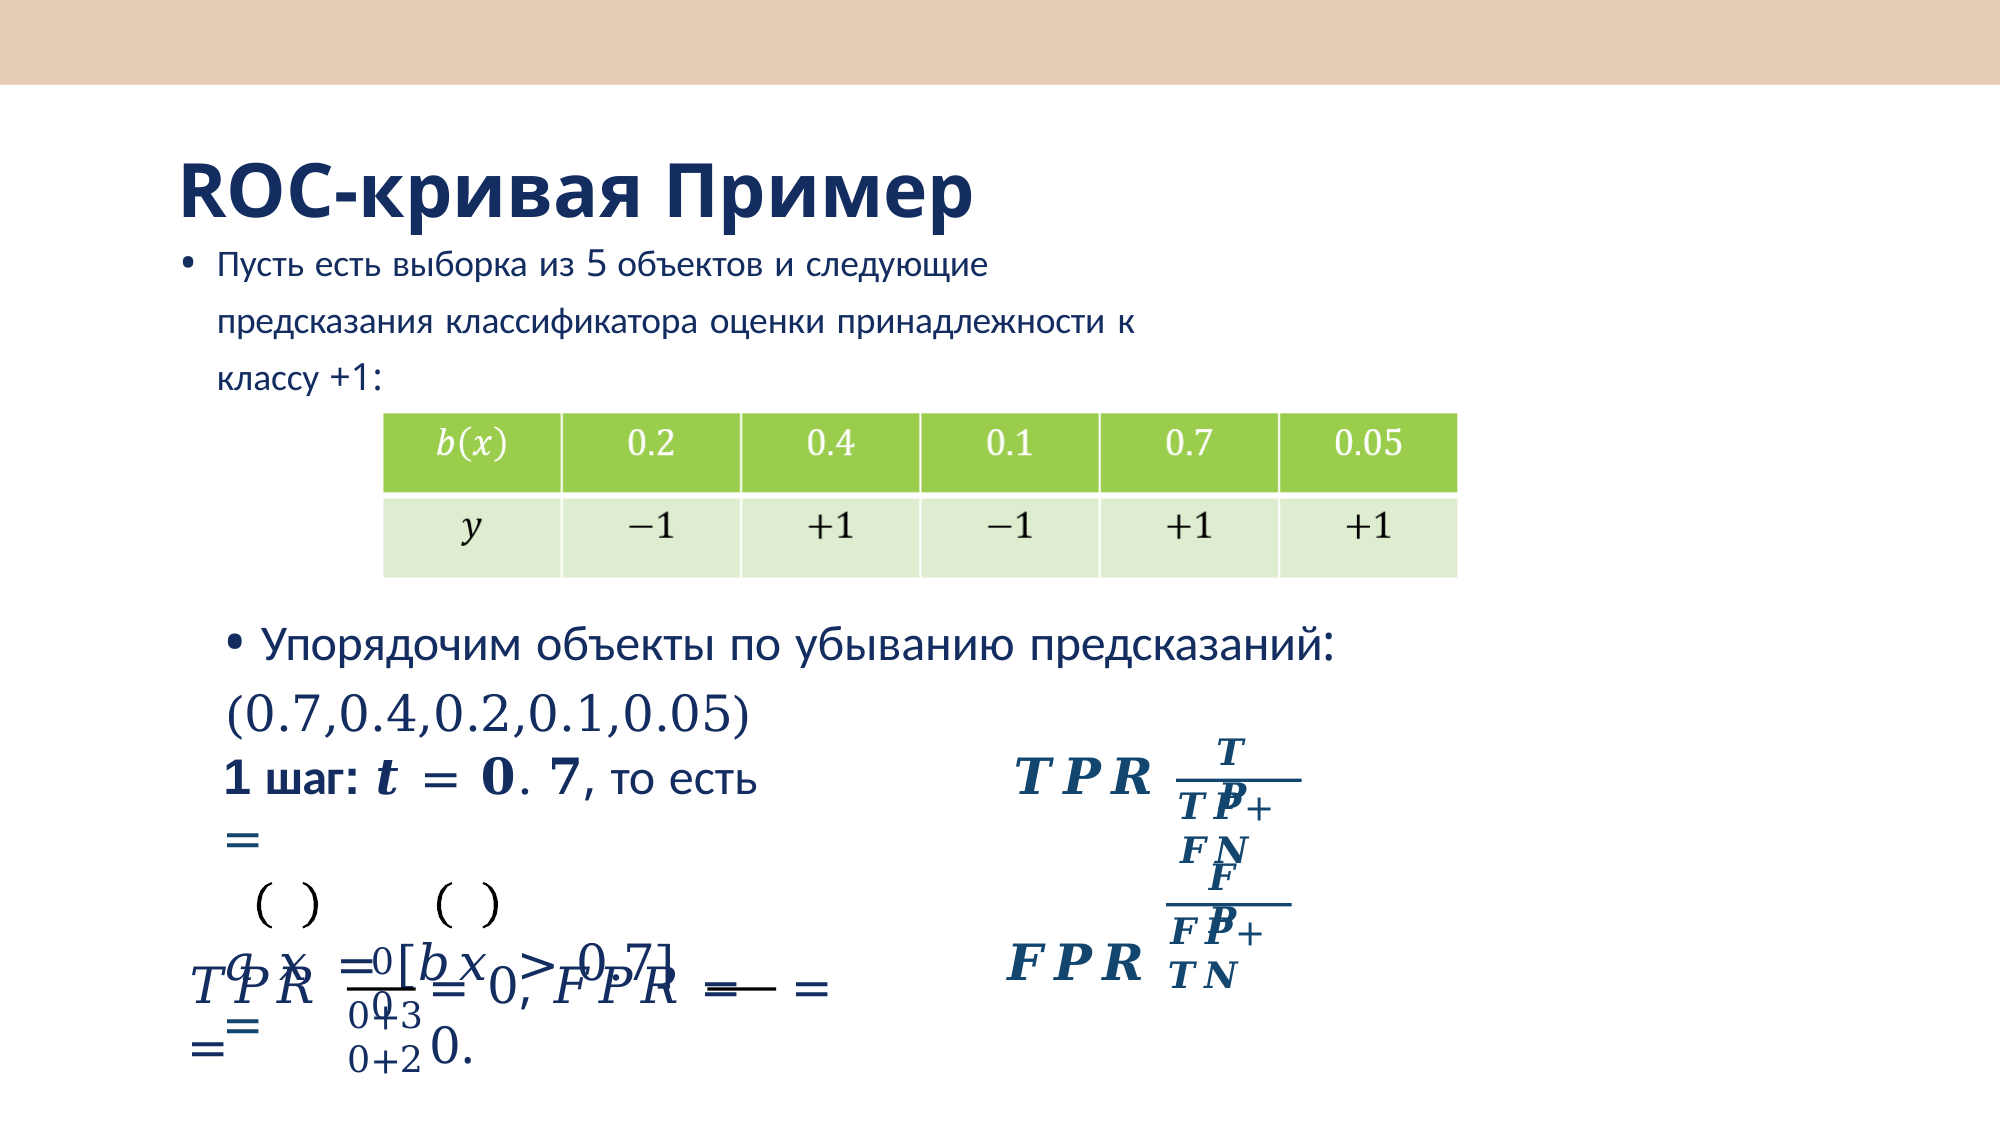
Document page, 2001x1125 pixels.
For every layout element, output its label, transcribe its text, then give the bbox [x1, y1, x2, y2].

text_box 𝑭𝑷+𝑻𝑵 [1164, 905, 1295, 996]
text_box 𝑻𝑷+𝑭𝑵 [1174, 781, 1305, 871]
text_box 0+3 0+2 [344, 989, 779, 1080]
text_box 𝑭𝑷 [1202, 851, 1256, 905]
text_box ROC-кривая Пример [162, 84, 1888, 303]
text_box 0 0 [368, 935, 755, 989]
text_box 𝑻𝑷 [1213, 726, 1266, 781]
text_box = 0, 𝐹𝑃𝑅 = = 0. [427, 951, 882, 1074]
text_box Пусть есть выборка из 5 объектов и следующие предсказания классификатора оценки принадлежности к классу +1: [162, 231, 1163, 405]
text_box 1 шаг: 𝒕 = 𝟎. 𝟕, то есть 𝑻𝑷𝑹 = 𝑎 𝑥 = [𝑏 𝑥 > 0.7] 𝑭𝑷𝑹 = [221, 742, 1165, 1051]
text_box Упорядочим объекты по убыванию предсказаний: (0.7,0.4,0.2,0.1,0.05) [221, 596, 1346, 742]
text_box 𝑇𝑃𝑅 = [186, 951, 336, 1074]
picture [381, 411, 1463, 581]
